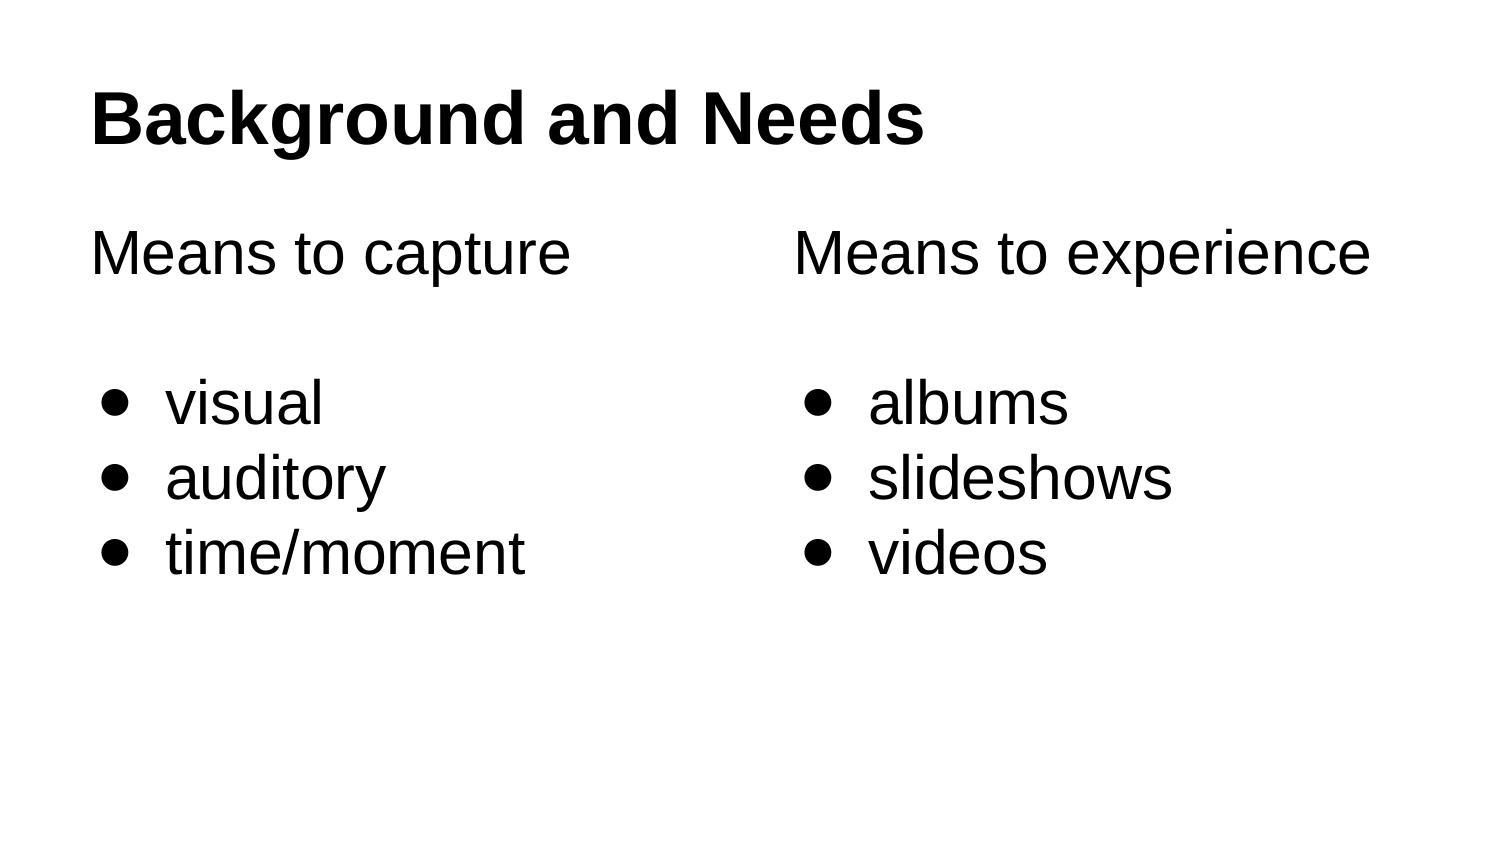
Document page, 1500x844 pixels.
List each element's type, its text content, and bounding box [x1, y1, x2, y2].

list Means to capture visual auditory time/moment [75, 196, 722, 808]
title Background and Needs [75, 33, 1425, 175]
list Means to experience albums slideshows videos [778, 196, 1425, 808]
